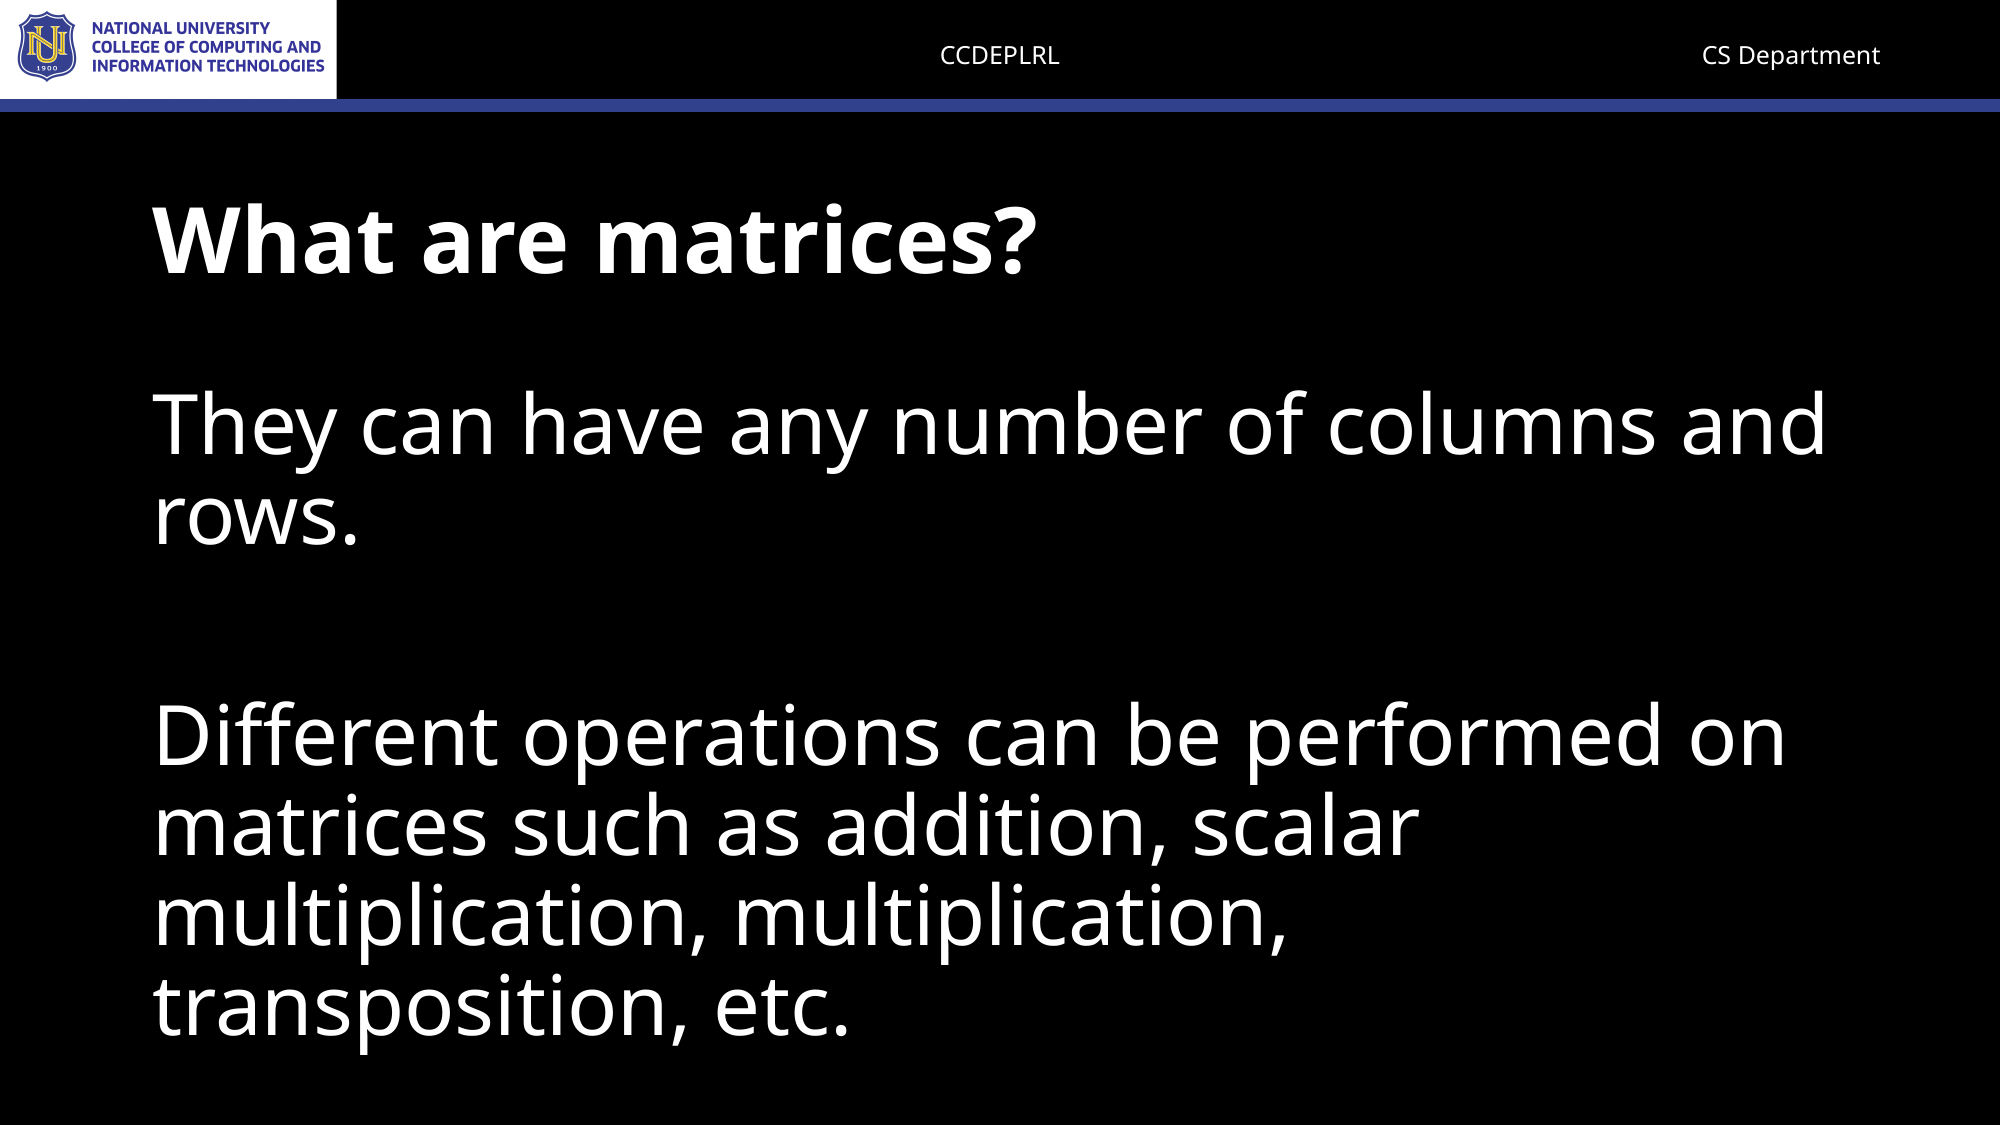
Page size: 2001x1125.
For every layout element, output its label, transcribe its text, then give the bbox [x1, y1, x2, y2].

picture [0, 0, 337, 99]
title What are matrices? [137, 135, 1863, 353]
list They can have any number of columns and rows. Different operations can be performed on matrices such as addition, scalar multiplication, multiplication, transposition, etc. [137, 375, 1863, 1089]
